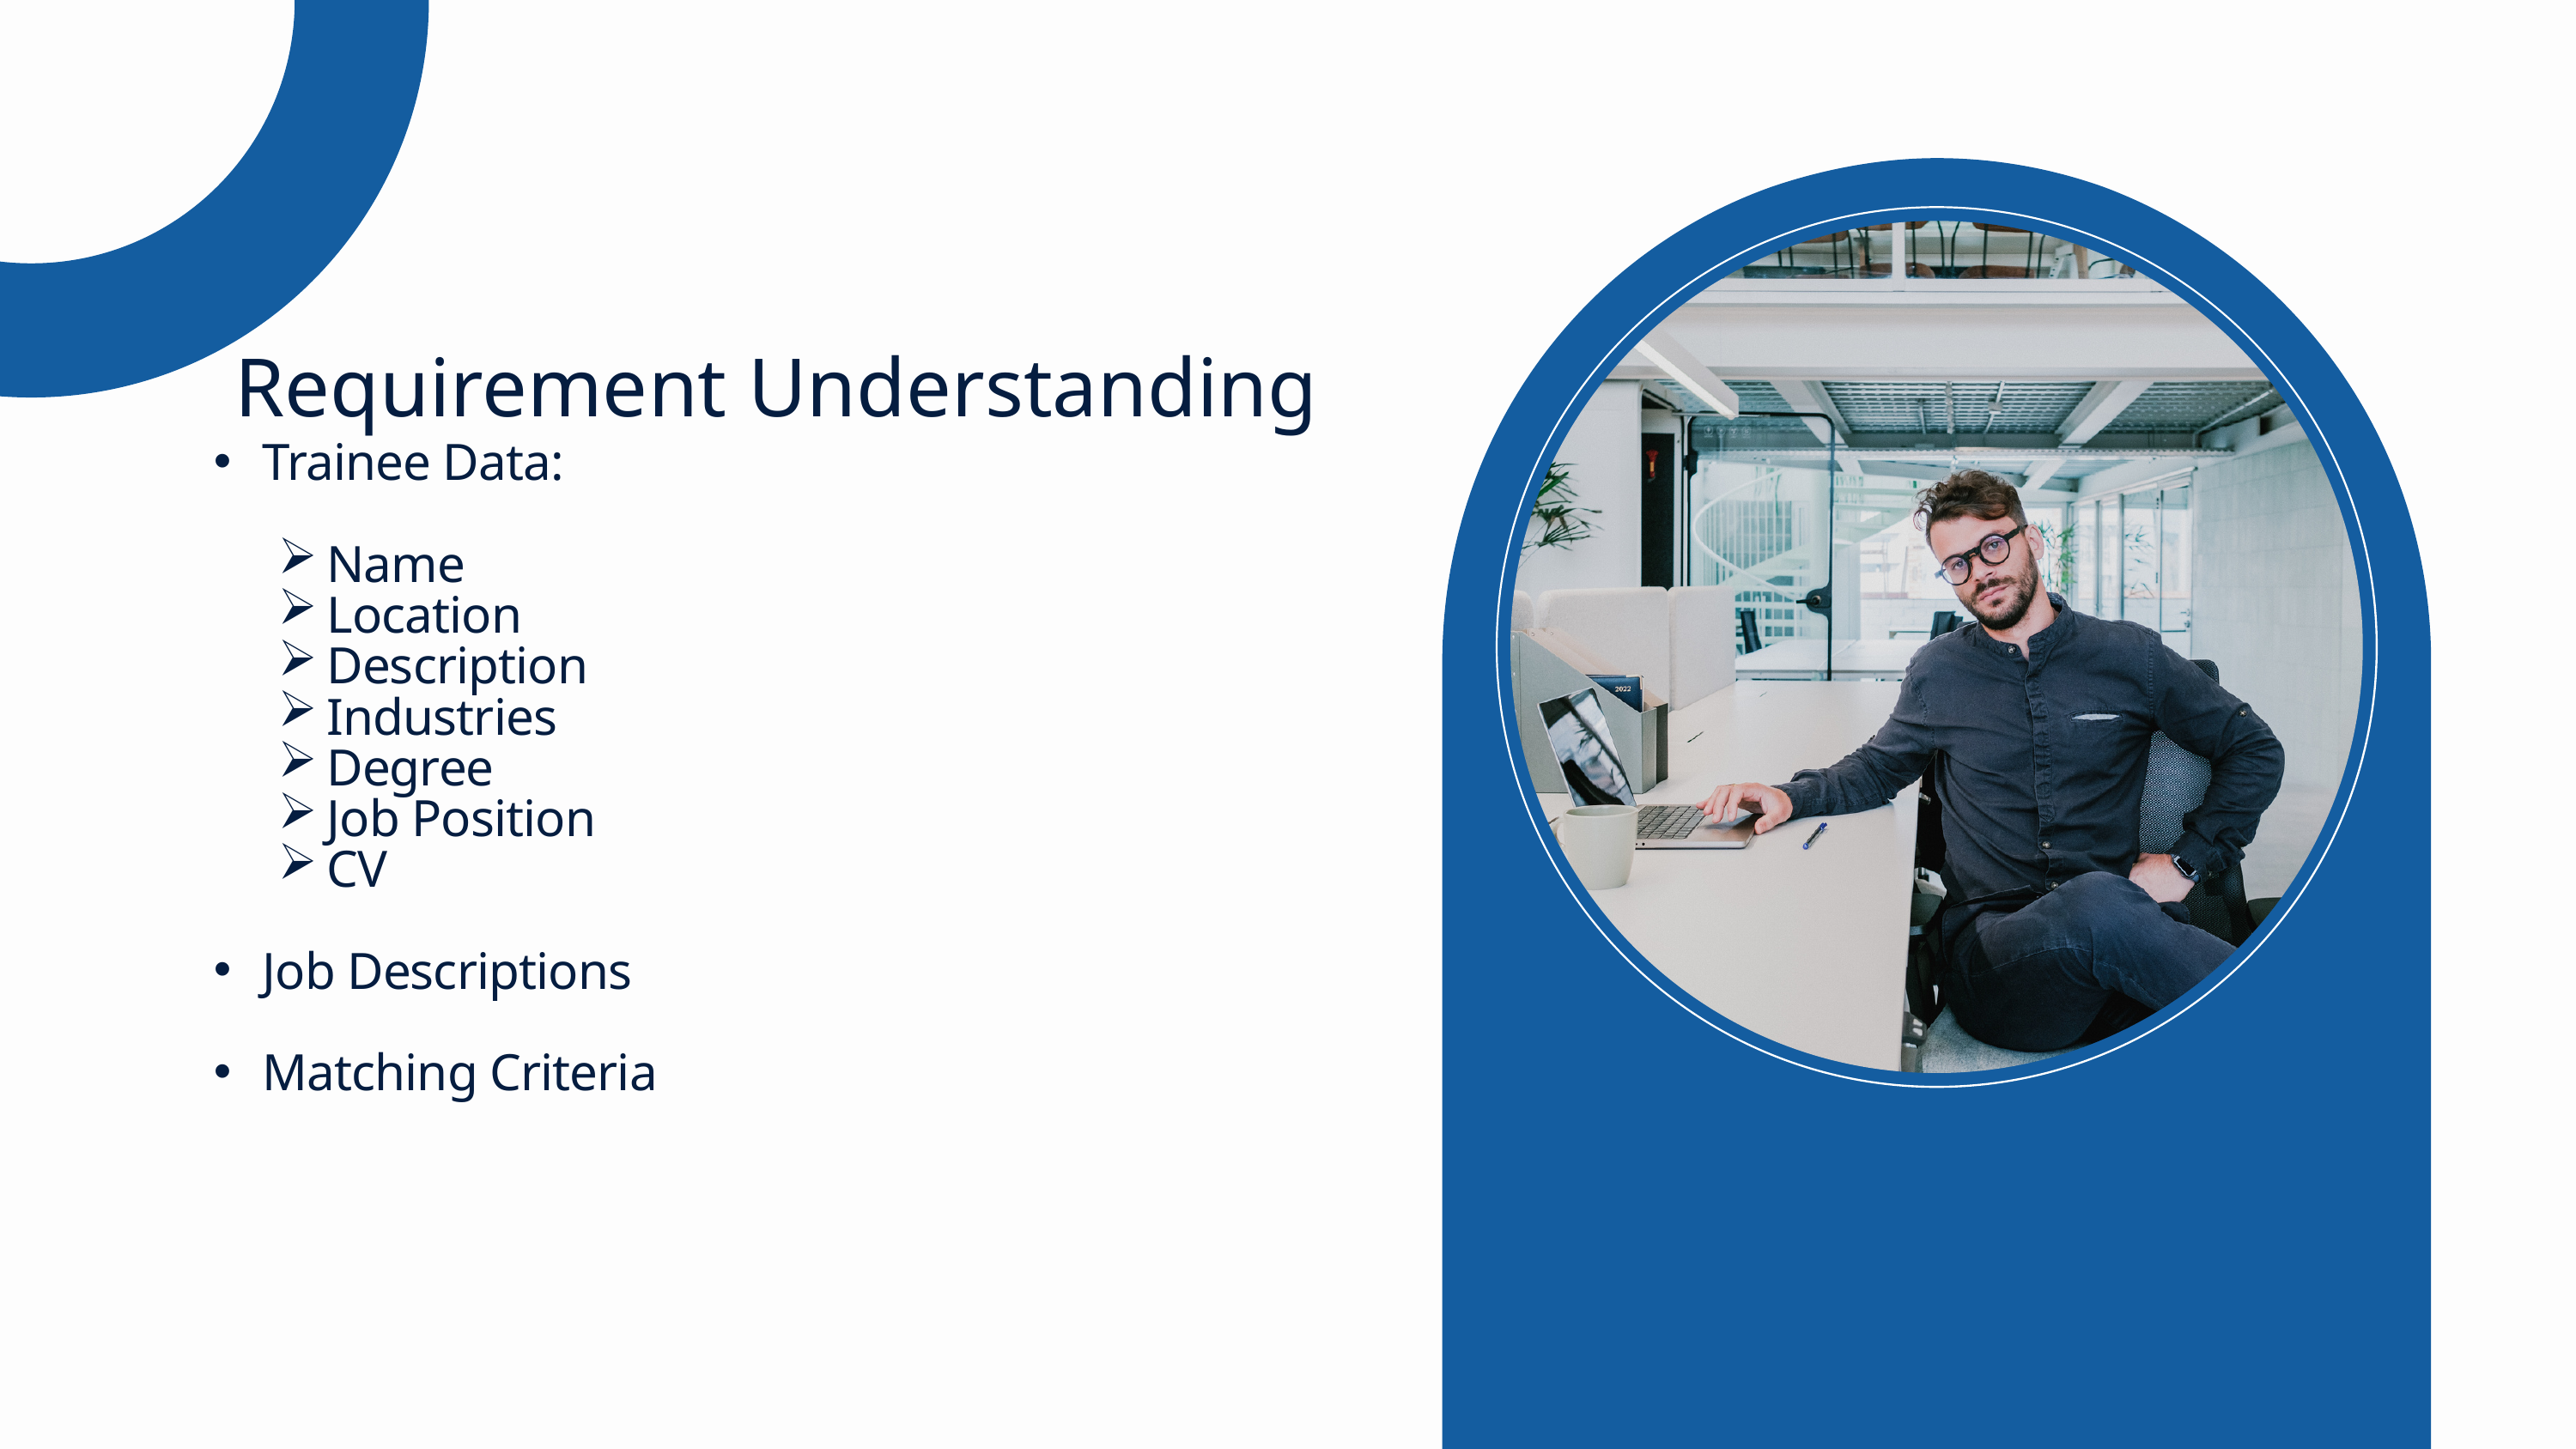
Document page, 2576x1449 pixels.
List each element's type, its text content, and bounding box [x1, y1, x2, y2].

text_box Trainee Data: Name Location Description Industries Degree Job Position CV Job Descriptions Matching Criteria [214, 440, 1400, 1101]
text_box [1442, 157, 2432, 1449]
text_box Requirement Understanding [214, 319, 1437, 433]
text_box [0, 0, 362, 331]
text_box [1494, 205, 2379, 1089]
